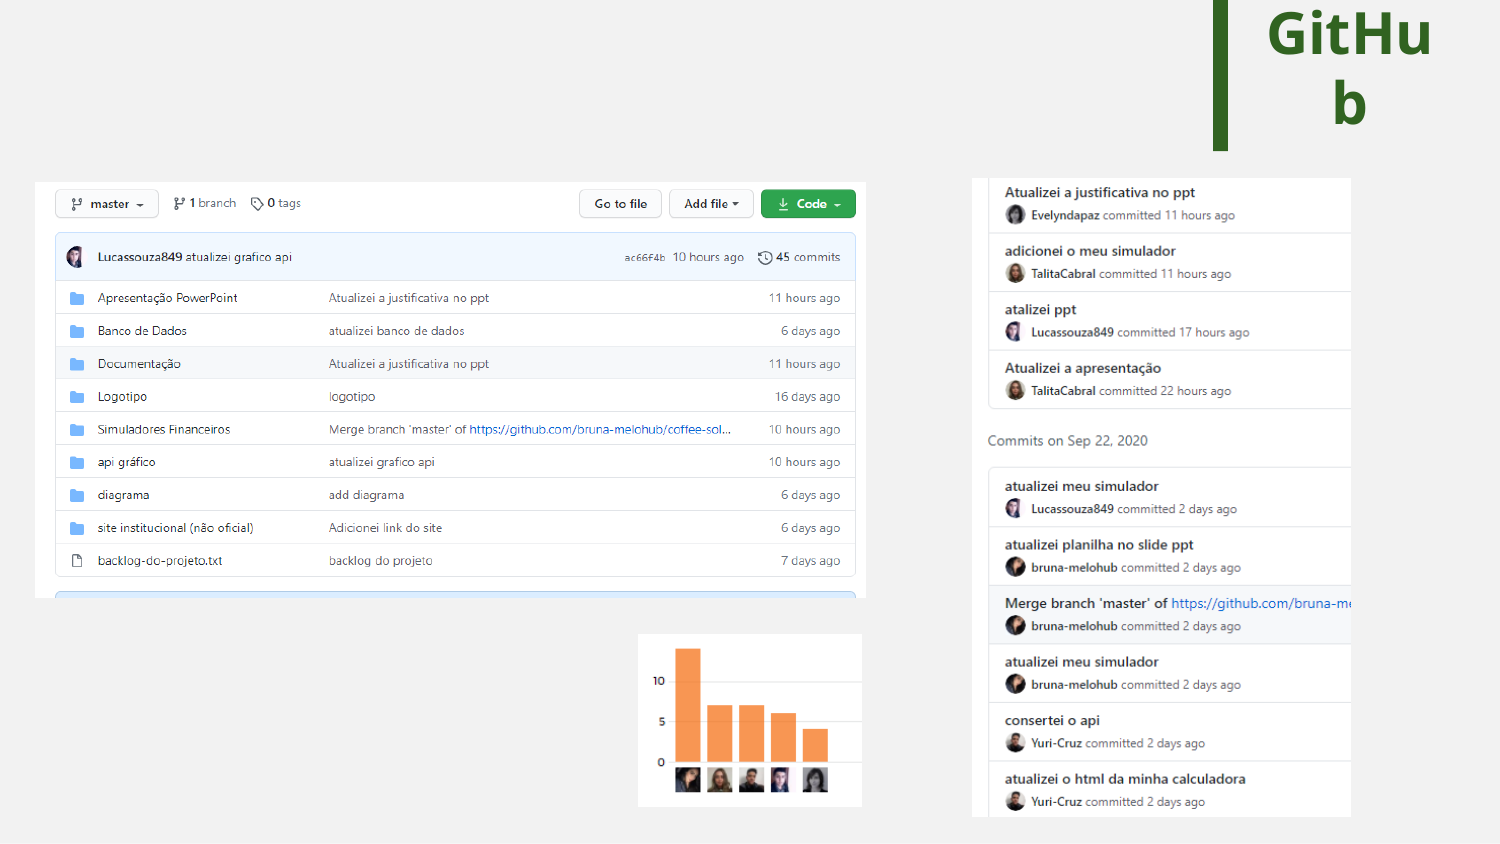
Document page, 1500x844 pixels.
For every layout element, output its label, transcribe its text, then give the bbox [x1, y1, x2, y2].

picture [34, 182, 866, 598]
title GitHub [1248, 52, 1452, 152]
text_box [1211, 0, 1230, 153]
picture [638, 634, 862, 808]
picture [972, 177, 1351, 817]
text_box [0, 0, 1500, 844]
